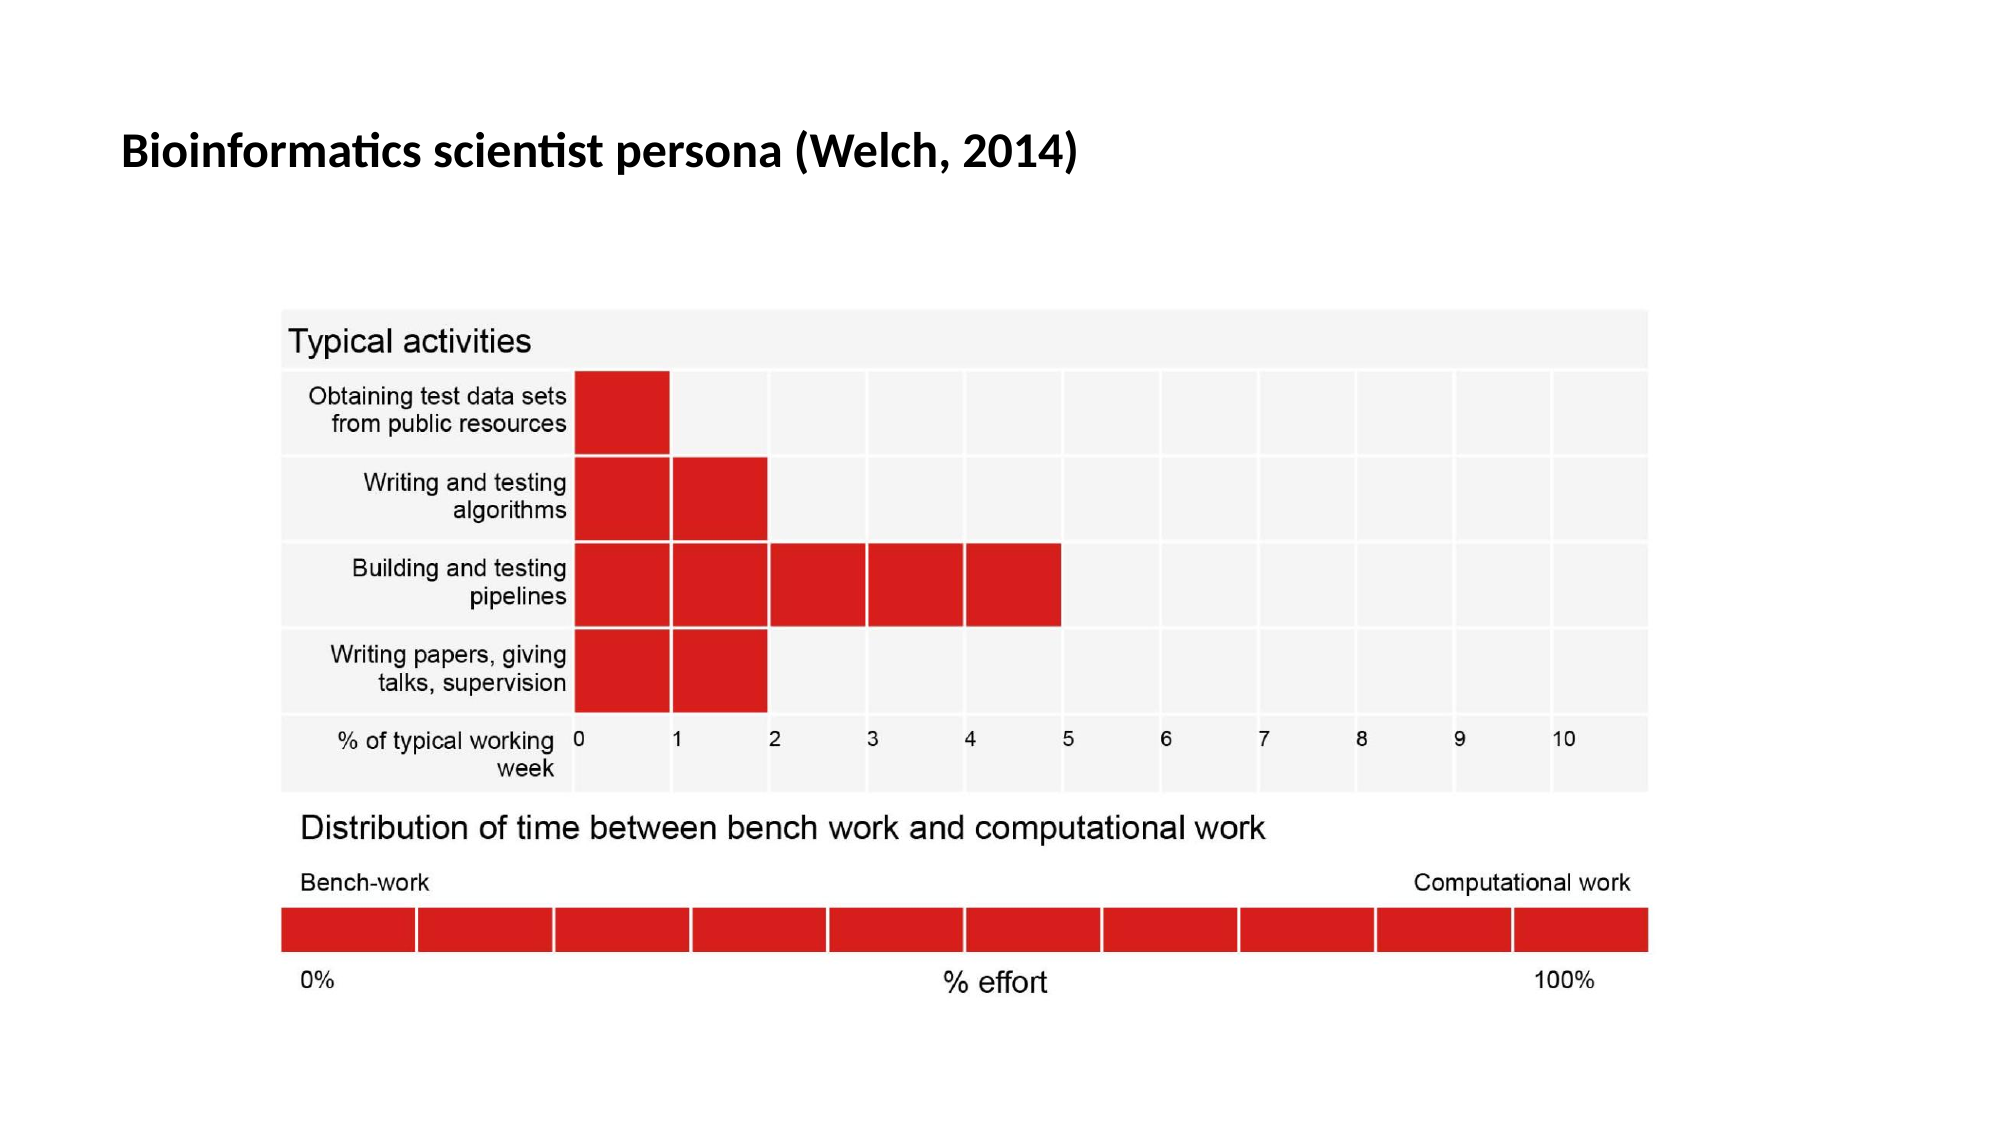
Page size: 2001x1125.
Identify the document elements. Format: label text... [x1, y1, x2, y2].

title Bioinformatics scientist persona (Welch, 2014) [106, 42, 1832, 260]
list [275, 299, 1662, 1014]
